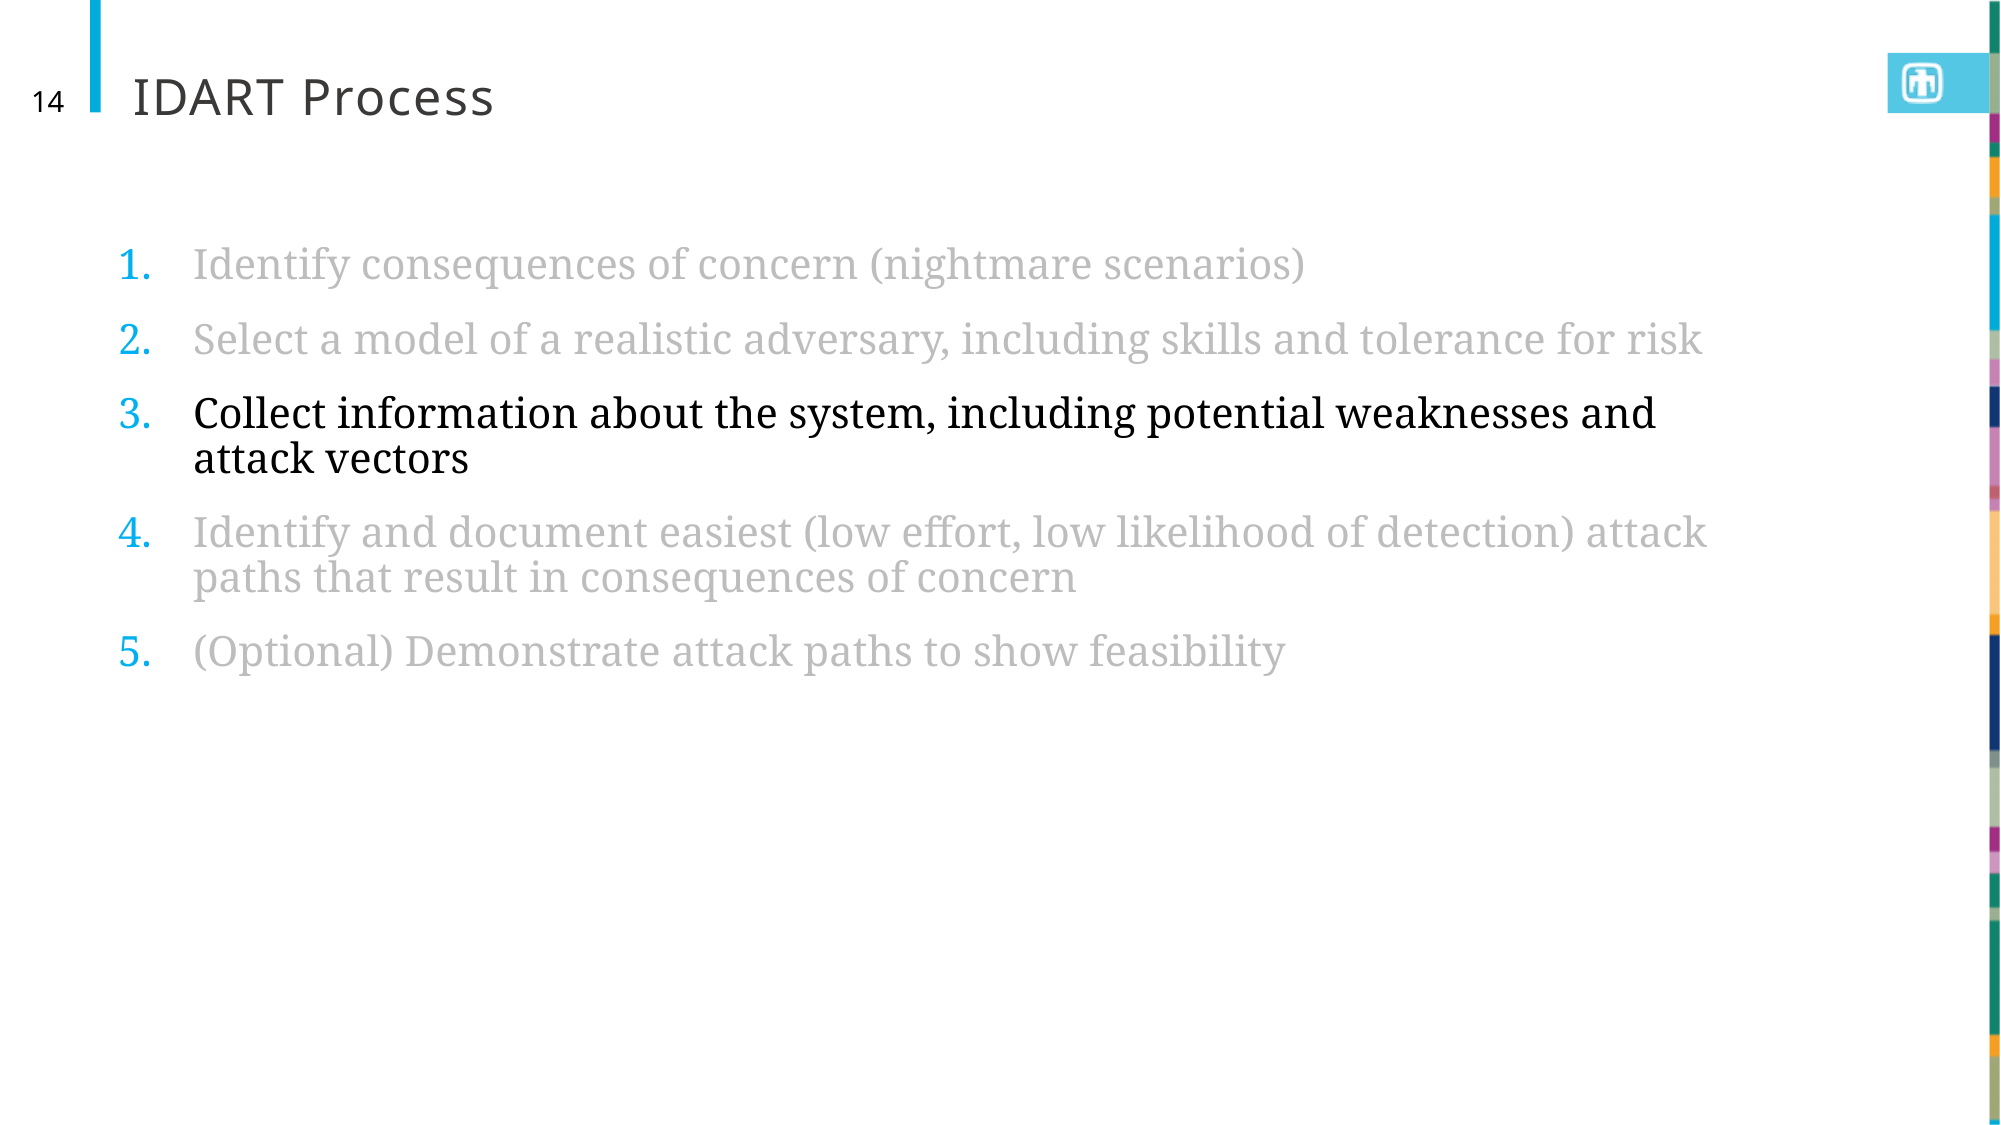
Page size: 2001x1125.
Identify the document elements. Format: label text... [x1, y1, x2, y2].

slide_number 14 [10, 73, 80, 133]
picture [1901, 62, 1944, 104]
title IDART Process [118, 39, 1769, 133]
list Identify consequences of concern (nightmare scenarios) Select a model of a realistic adversary, including skills and tolerance for risk Collect information about the system, including potential weaknesses and attack vectors Identify and document easiest (low effort, low likelihood of detection) attack paths that result in consequences of concern (Optional) Demonstrate attack paths to show feasibility [118, 236, 1769, 779]
picture [1990, 330, 1999, 1120]
picture [1990, 1, 1999, 215]
